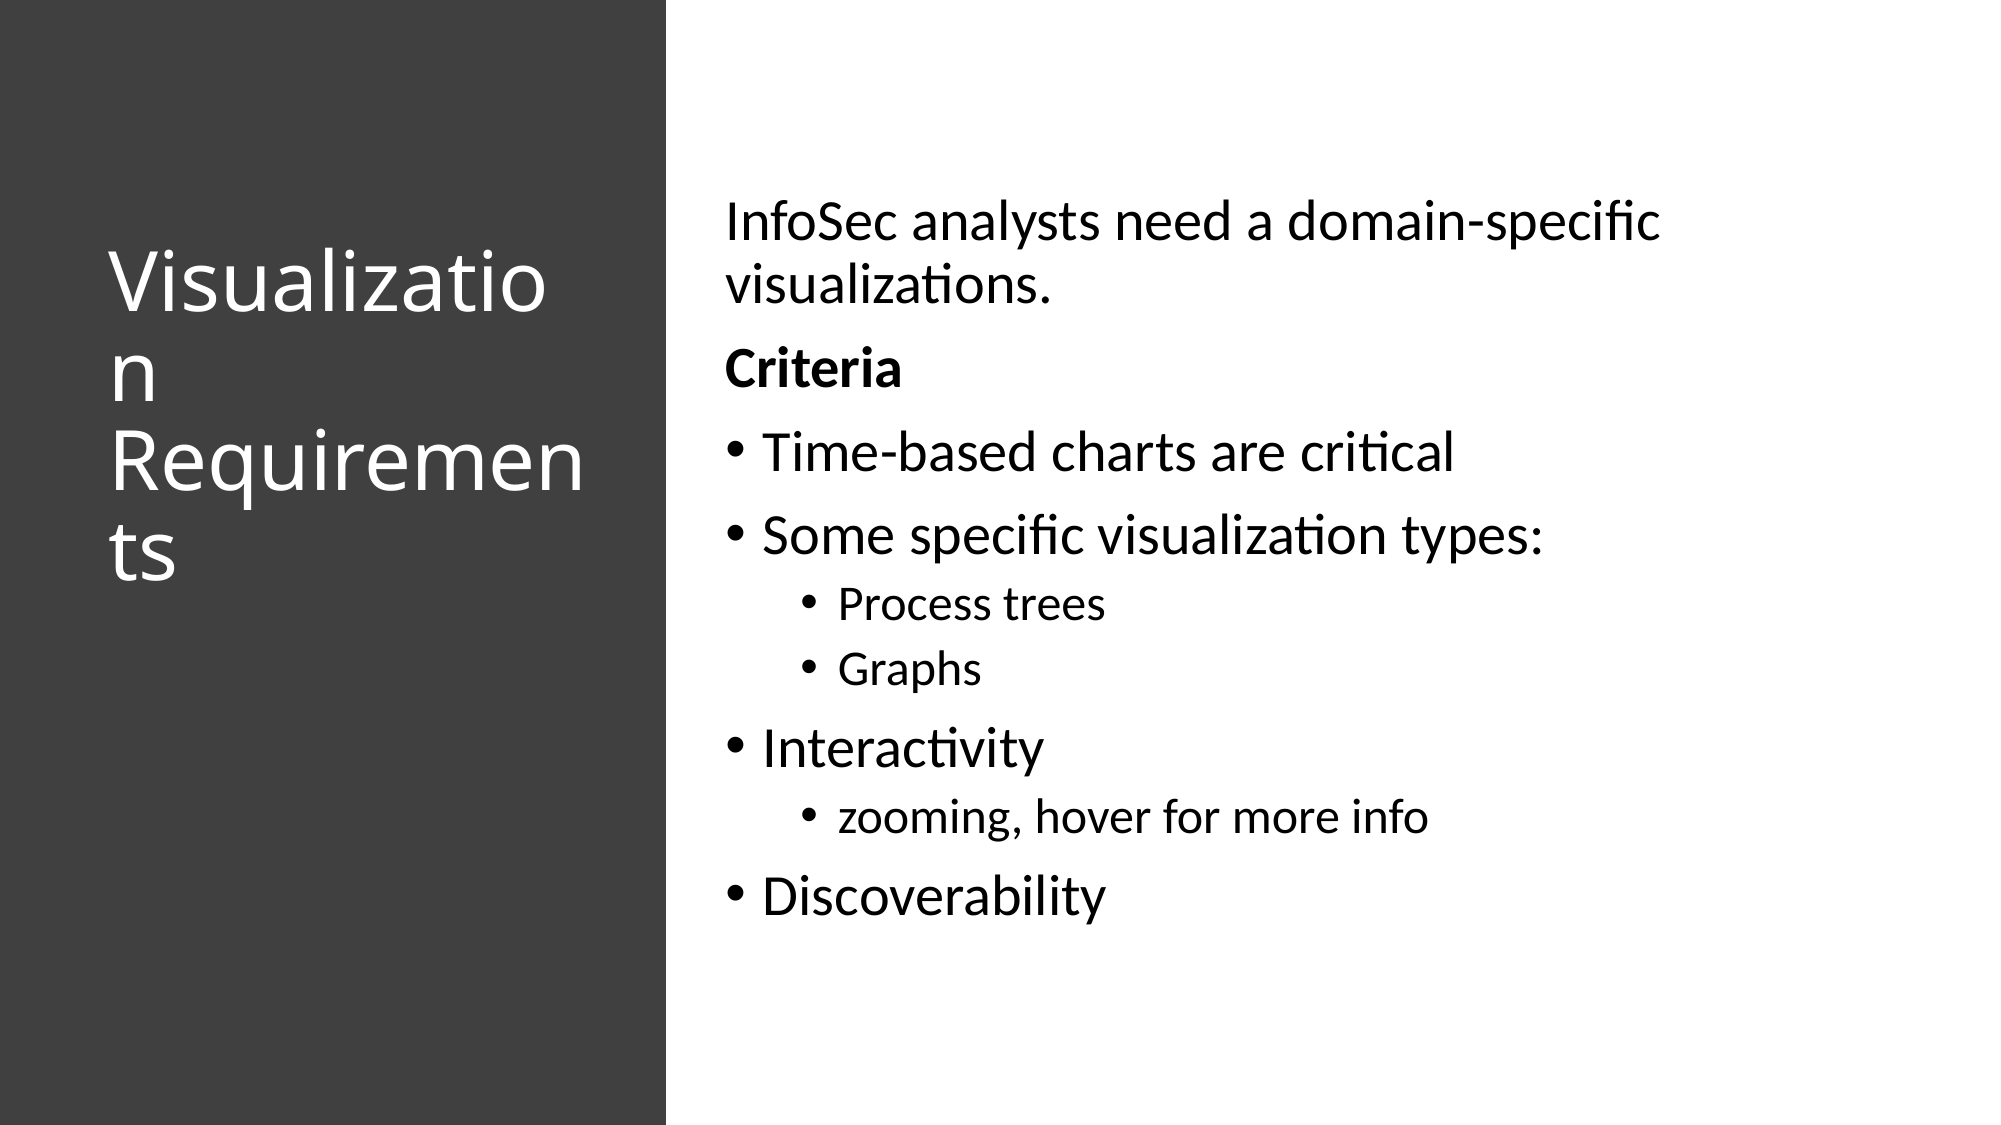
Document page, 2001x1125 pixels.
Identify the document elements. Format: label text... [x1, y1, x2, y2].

text_box [0, 0, 667, 1125]
title Visualization Requirements [93, 231, 613, 948]
list InfoSec analysts need a domain-specific visualizations. Criteria Time-based charts are critical Some specific visualization types: Process trees Graphs Interactivity zooming, hover for more info Discoverability [710, 105, 1907, 1013]
